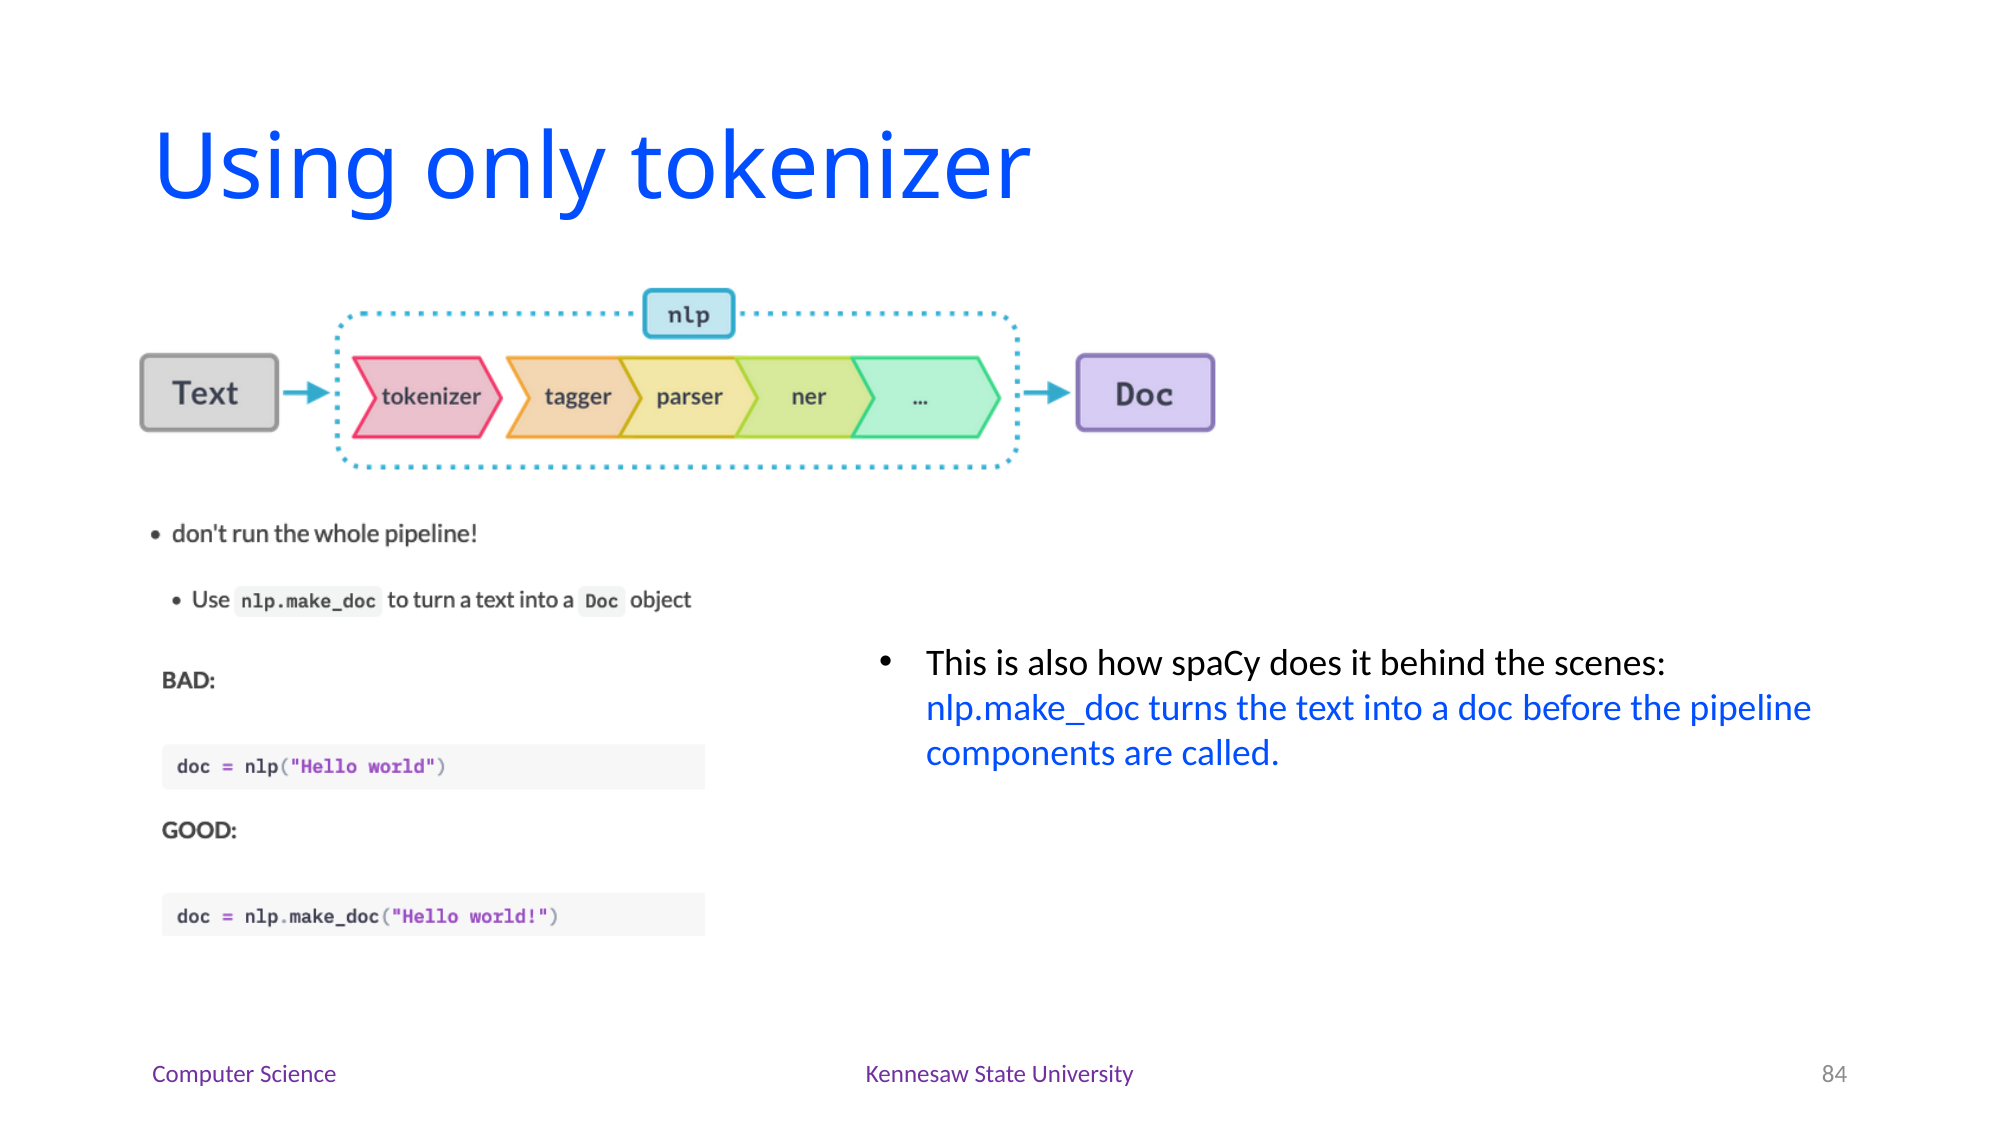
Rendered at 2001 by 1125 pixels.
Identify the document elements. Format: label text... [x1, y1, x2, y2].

slide_number 84 [1412, 1042, 1863, 1103]
slide_number Computer Science [137, 1042, 588, 1103]
text_box This is also how spaCy does it behind the scenes: nlp.make_doc turns the text into a doc before the pipeline components are called. [864, 630, 1865, 781]
footer Kennesaw State University [662, 1042, 1338, 1103]
picture [162, 579, 705, 936]
title Using only tokenizer [137, 59, 1863, 278]
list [137, 257, 1231, 563]
